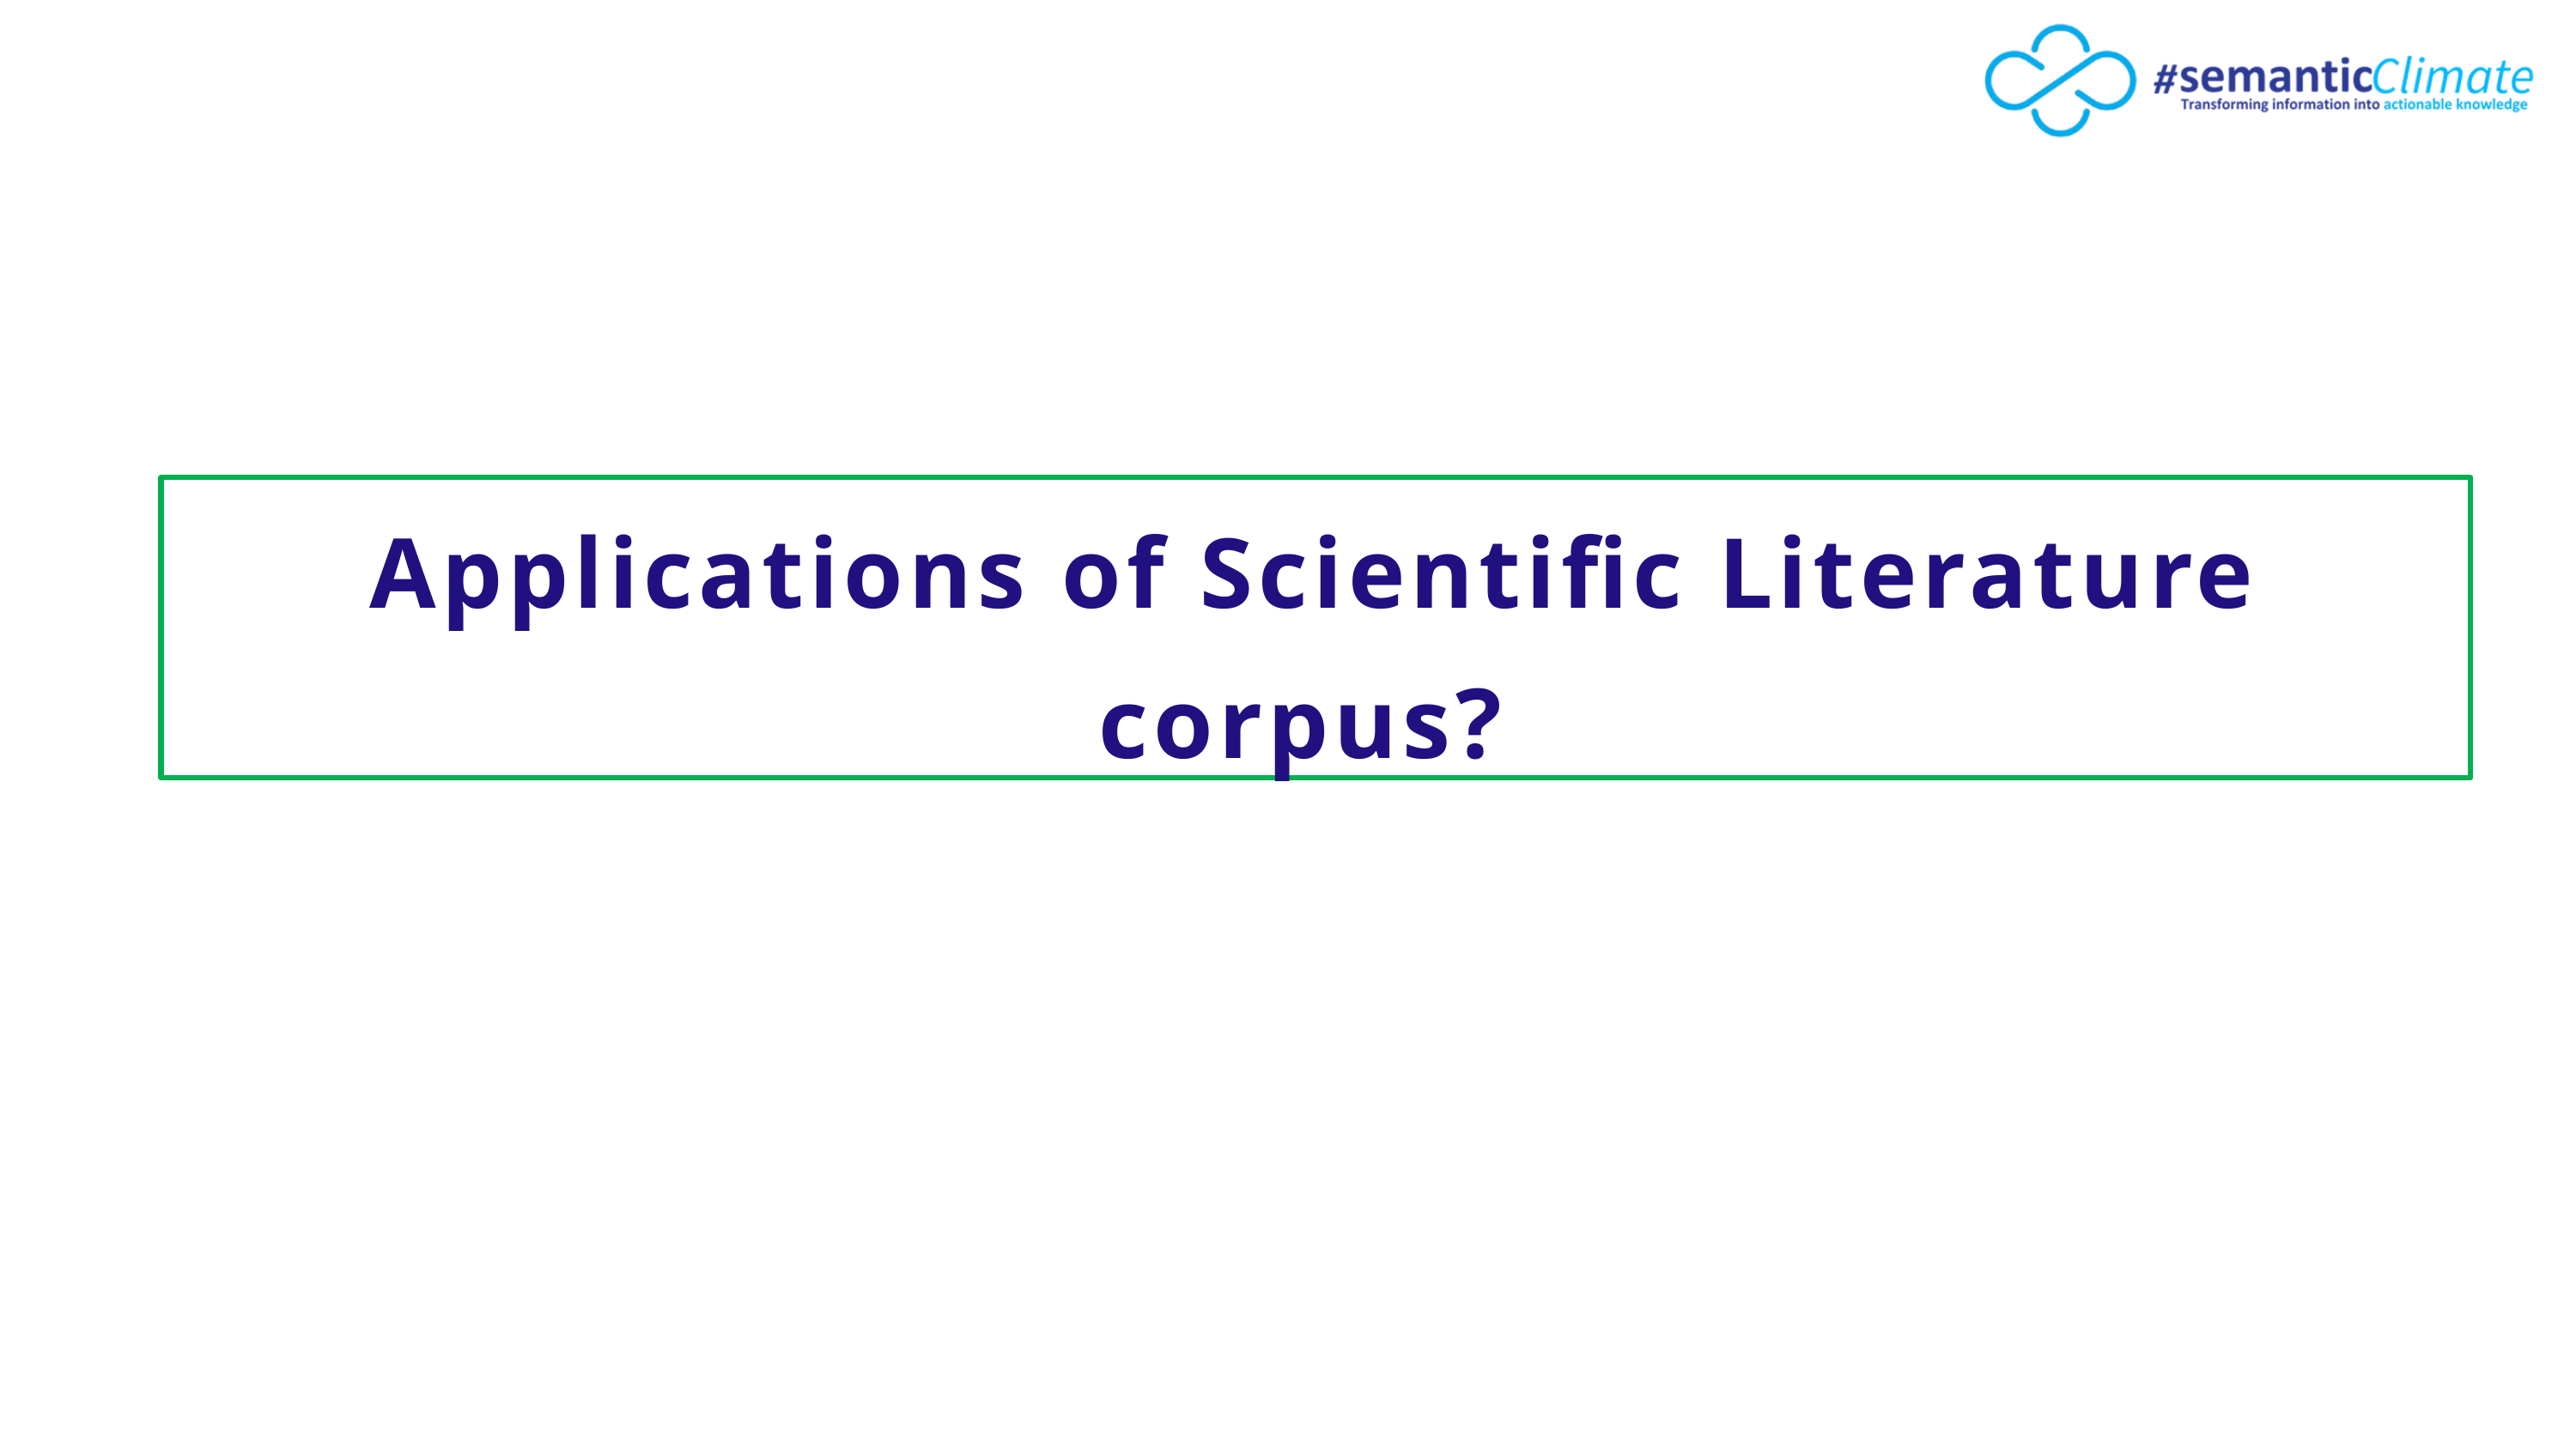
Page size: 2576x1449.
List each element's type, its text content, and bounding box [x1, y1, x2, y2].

text_box Applications of Scientific Literature corpus? [161, 477, 2471, 779]
text_box [1972, 8, 2550, 156]
